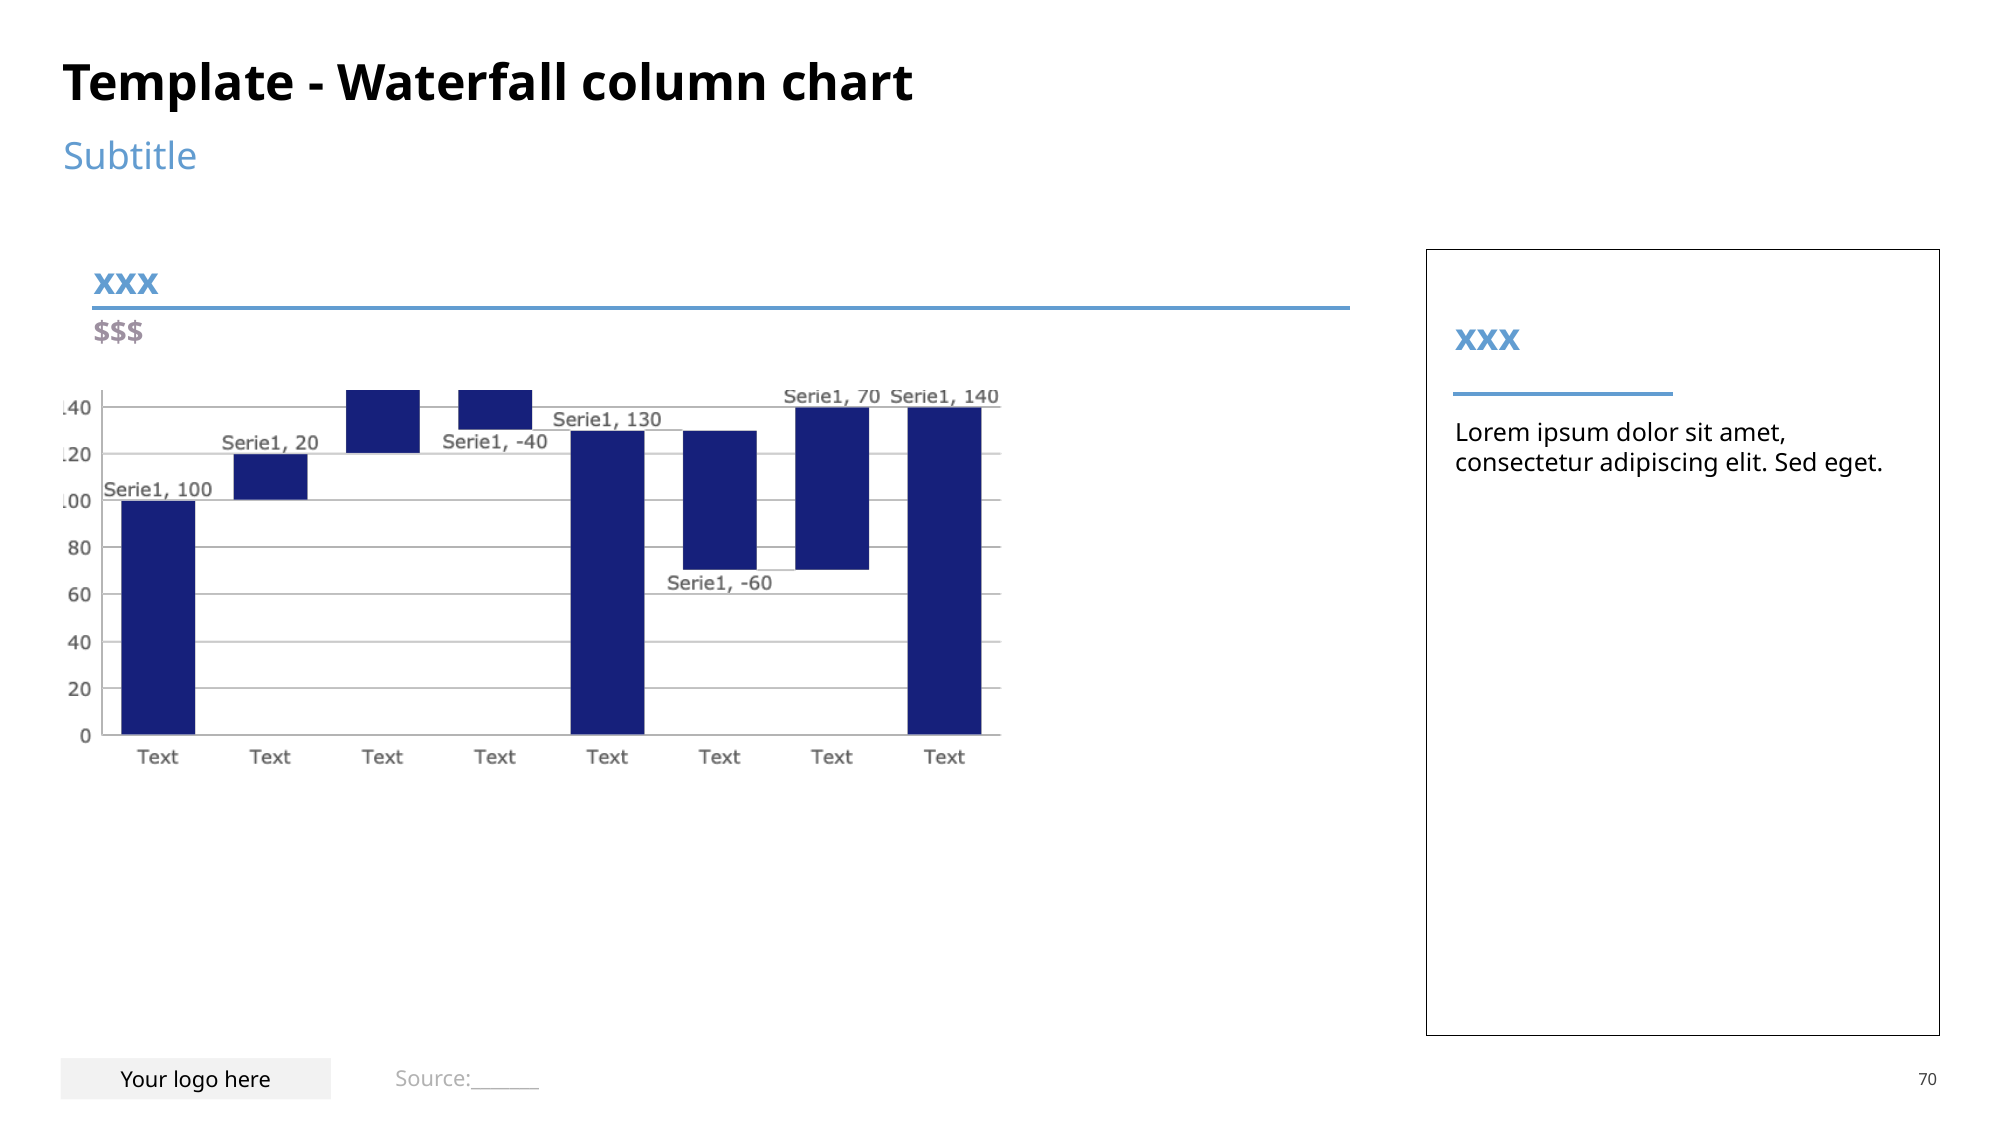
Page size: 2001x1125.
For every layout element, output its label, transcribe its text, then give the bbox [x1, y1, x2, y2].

footer Source:_______ [380, 1059, 1340, 1100]
text_box Lorem ipsum dolor sit amet, consectetur adipiscing elit. Sed eget. [1454, 416, 1895, 477]
list Subtitle [63, 143, 1937, 227]
title Template - Waterfall column chart [63, 62, 1937, 143]
text_box xxx [1454, 307, 1895, 358]
text_box [1425, 248, 1940, 1036]
picture [63, 390, 1350, 1037]
text_box $$$ [93, 313, 292, 364]
text_box xxx [93, 251, 534, 303]
